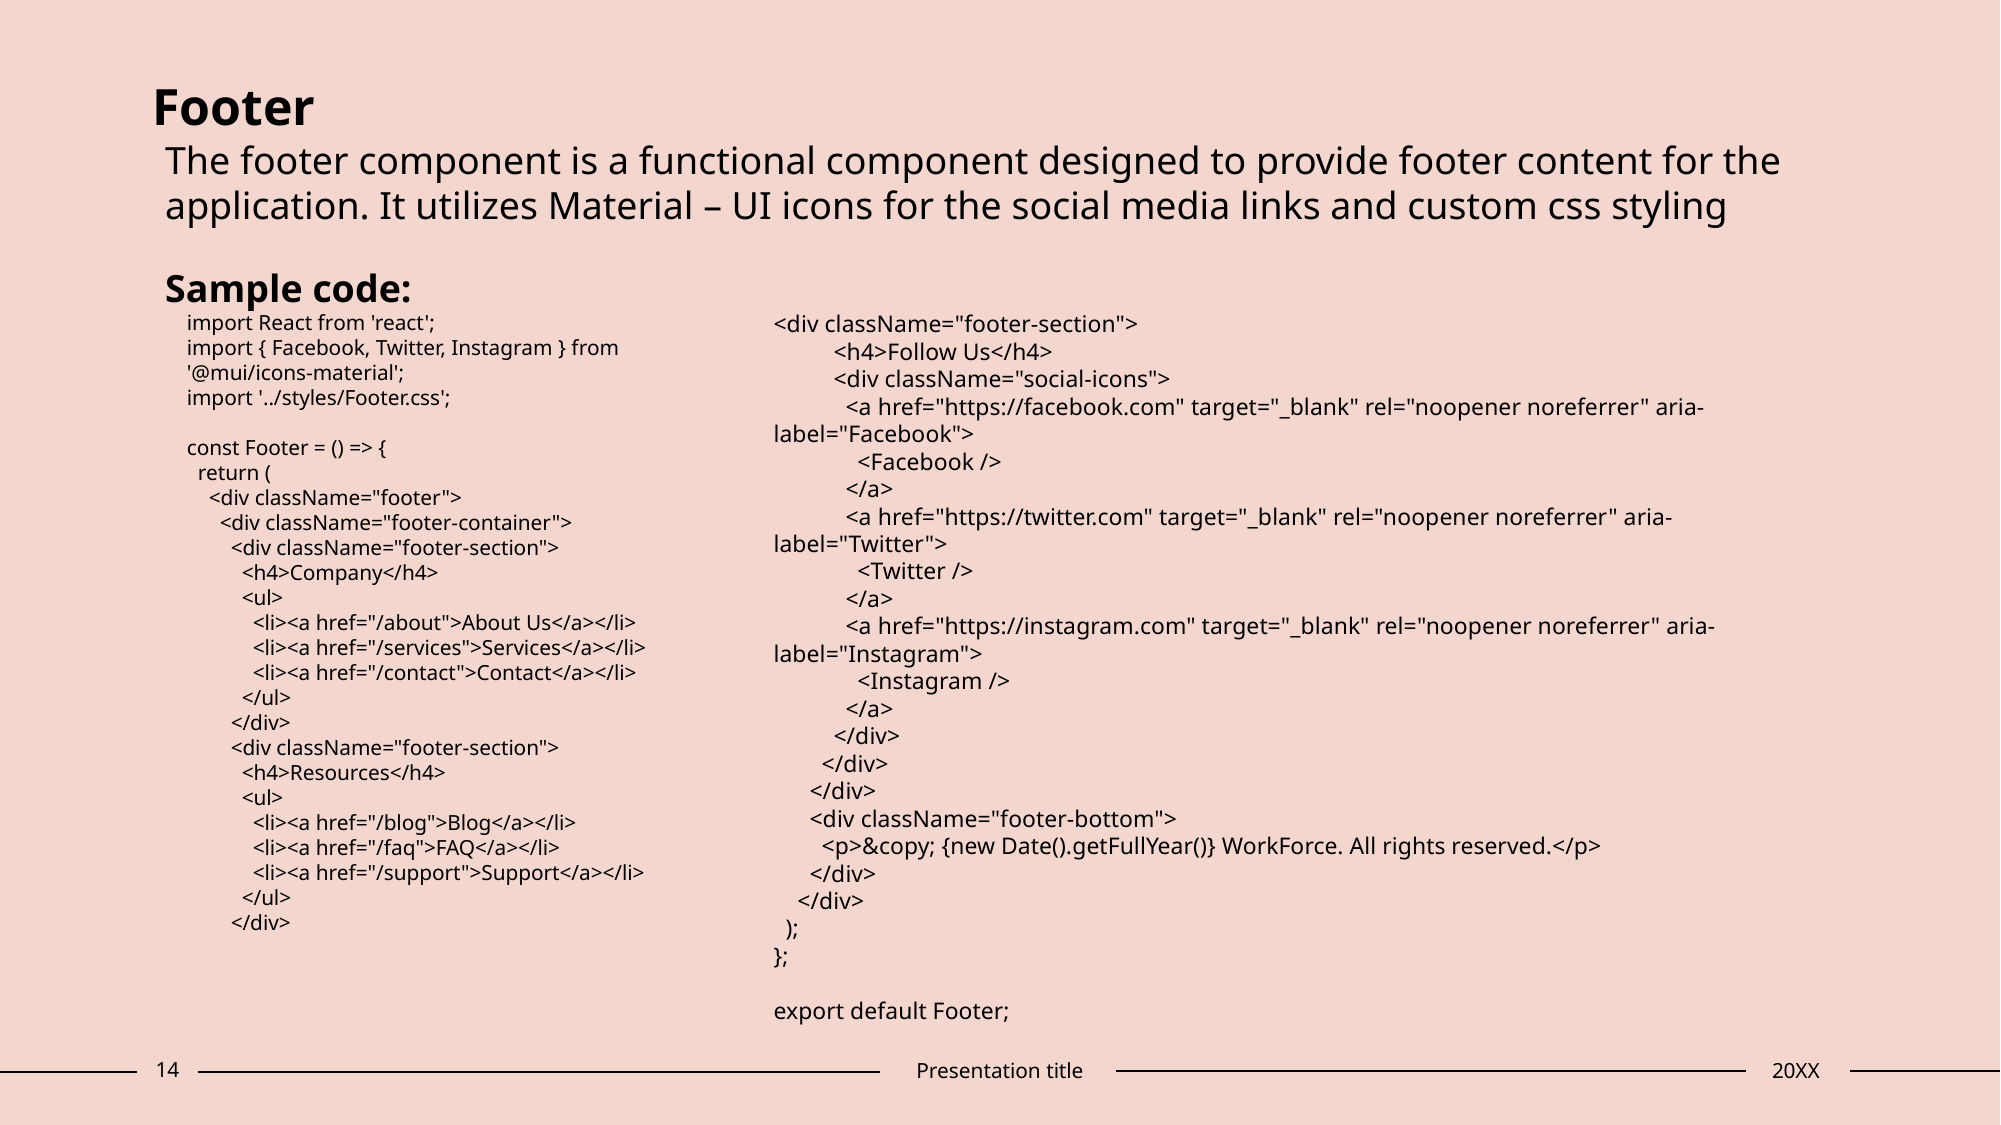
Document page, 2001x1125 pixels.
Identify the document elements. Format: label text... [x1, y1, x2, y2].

footer Presentation title [879, 1059, 1120, 1091]
text_box import React from 'react'; import { Facebook, Twitter, Instagram } from '@mui/icons-material'; import '../styles/Footer.css'; const Footer = () => { return ( <div className="footer"> <div className="footer-container"> <div className="footer-section"> <h4>Company</h4> <ul> <li><a href="/about">About Us</a></li> <li><a href="/services">Services</a></li> <li><a href="/contact">Contact</a></li> </ul> </div> <div className="footer-section"> <h4>Resources</h4> <ul> <li><a href="/blog">Blog</a></li> <li><a href="/faq">FAQ</a></li> <li><a href="/support">Support</a></li> </ul> </div> [172, 302, 731, 967]
text_box Footer [137, 67, 1428, 143]
slide_number 14 [137, 1050, 198, 1091]
text_box The footer component is a functional component designed to provide footer content for the application. It utilizes Material – UI icons for the social media links and custom css styling [150, 129, 1831, 235]
slide_number 20XX [1743, 1050, 1849, 1091]
text_box Sample code: [150, 257, 470, 318]
text_box <div className="footer-section"> <h4>Follow Us</h4> <div className="social-icons"> <a href="https://facebook.com" target="_blank" rel="noopener noreferrer" aria-label="Facebook"> <Facebook /> </a> <a href="https://twitter.com" target="_blank" rel="noopener noreferrer" aria-label="Twitter"> <Twitter /> </a> <a href="https://instagram.com" target="_blank" rel="noopener noreferrer" aria-label="Instagram"> <Instagram /> </a> </div> </div> </div> <div className="footer-bottom"> <p>&copy; {new Date().getFullYear()} WorkForce. All rights reserved.</p> </div> </div> ); }; export default Footer; [758, 302, 1797, 1059]
